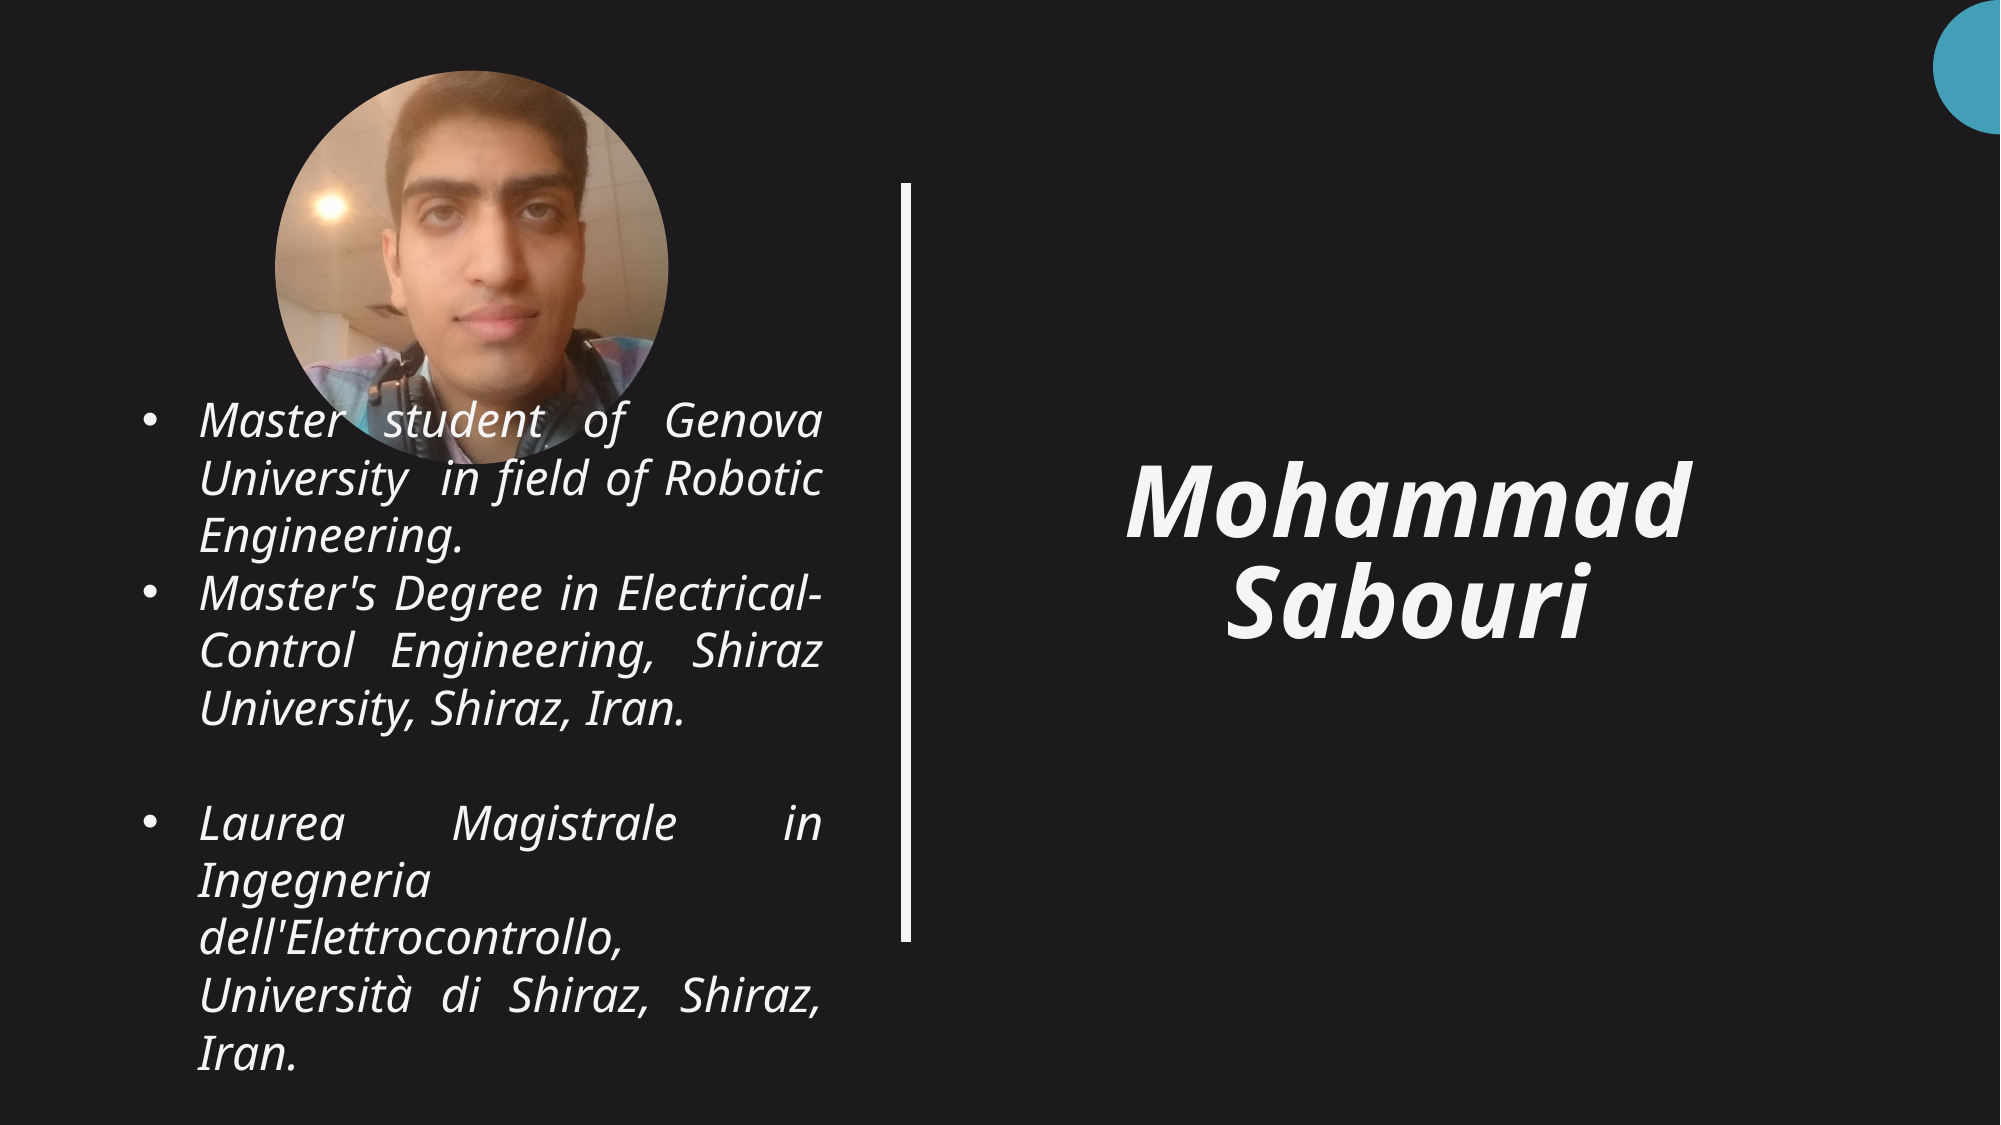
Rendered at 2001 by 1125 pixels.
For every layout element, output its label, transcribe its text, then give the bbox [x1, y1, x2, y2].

picture [274, 70, 669, 465]
title Mohammad Sabouri [942, 207, 1873, 908]
text_box Master student of Genova University in field of Robotic Engineering. Master's Degree in Electrical-Control Engineering, Shiraz University, Shiraz, Iran. Laurea Magistrale in Ingegneria dell'Elettrocontrollo, Università di Shiraz, Shiraz, Iran. [126, 495, 840, 1087]
